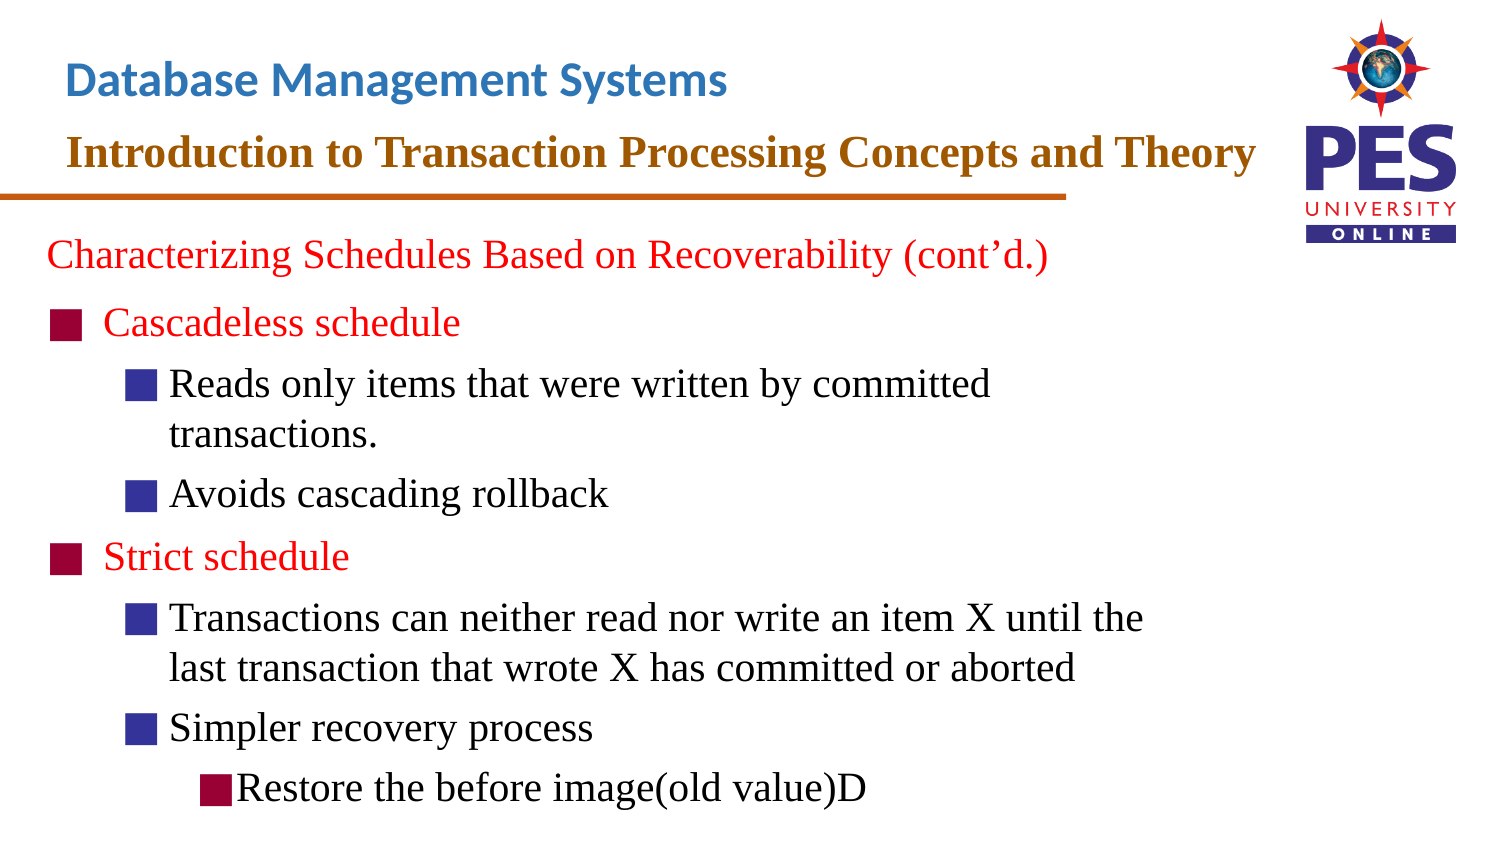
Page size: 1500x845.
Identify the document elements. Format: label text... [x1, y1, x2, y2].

picture [1305, 18, 1457, 244]
title Database Management Systems [63, 44, 735, 188]
text_box Introduction to Transaction Processing Concepts and Theory Characterizing Schedules Based on Recoverability (cont’d.) Cascadeless schedule Reads only items that were written by committed transactions. Avoids cascading rollback Strict schedule Transactions can neither read nor write an item X until the last transaction that wrote X has committed or aborted Simpler recovery process Restore the before image(old value)D [44, 119, 1308, 810]
